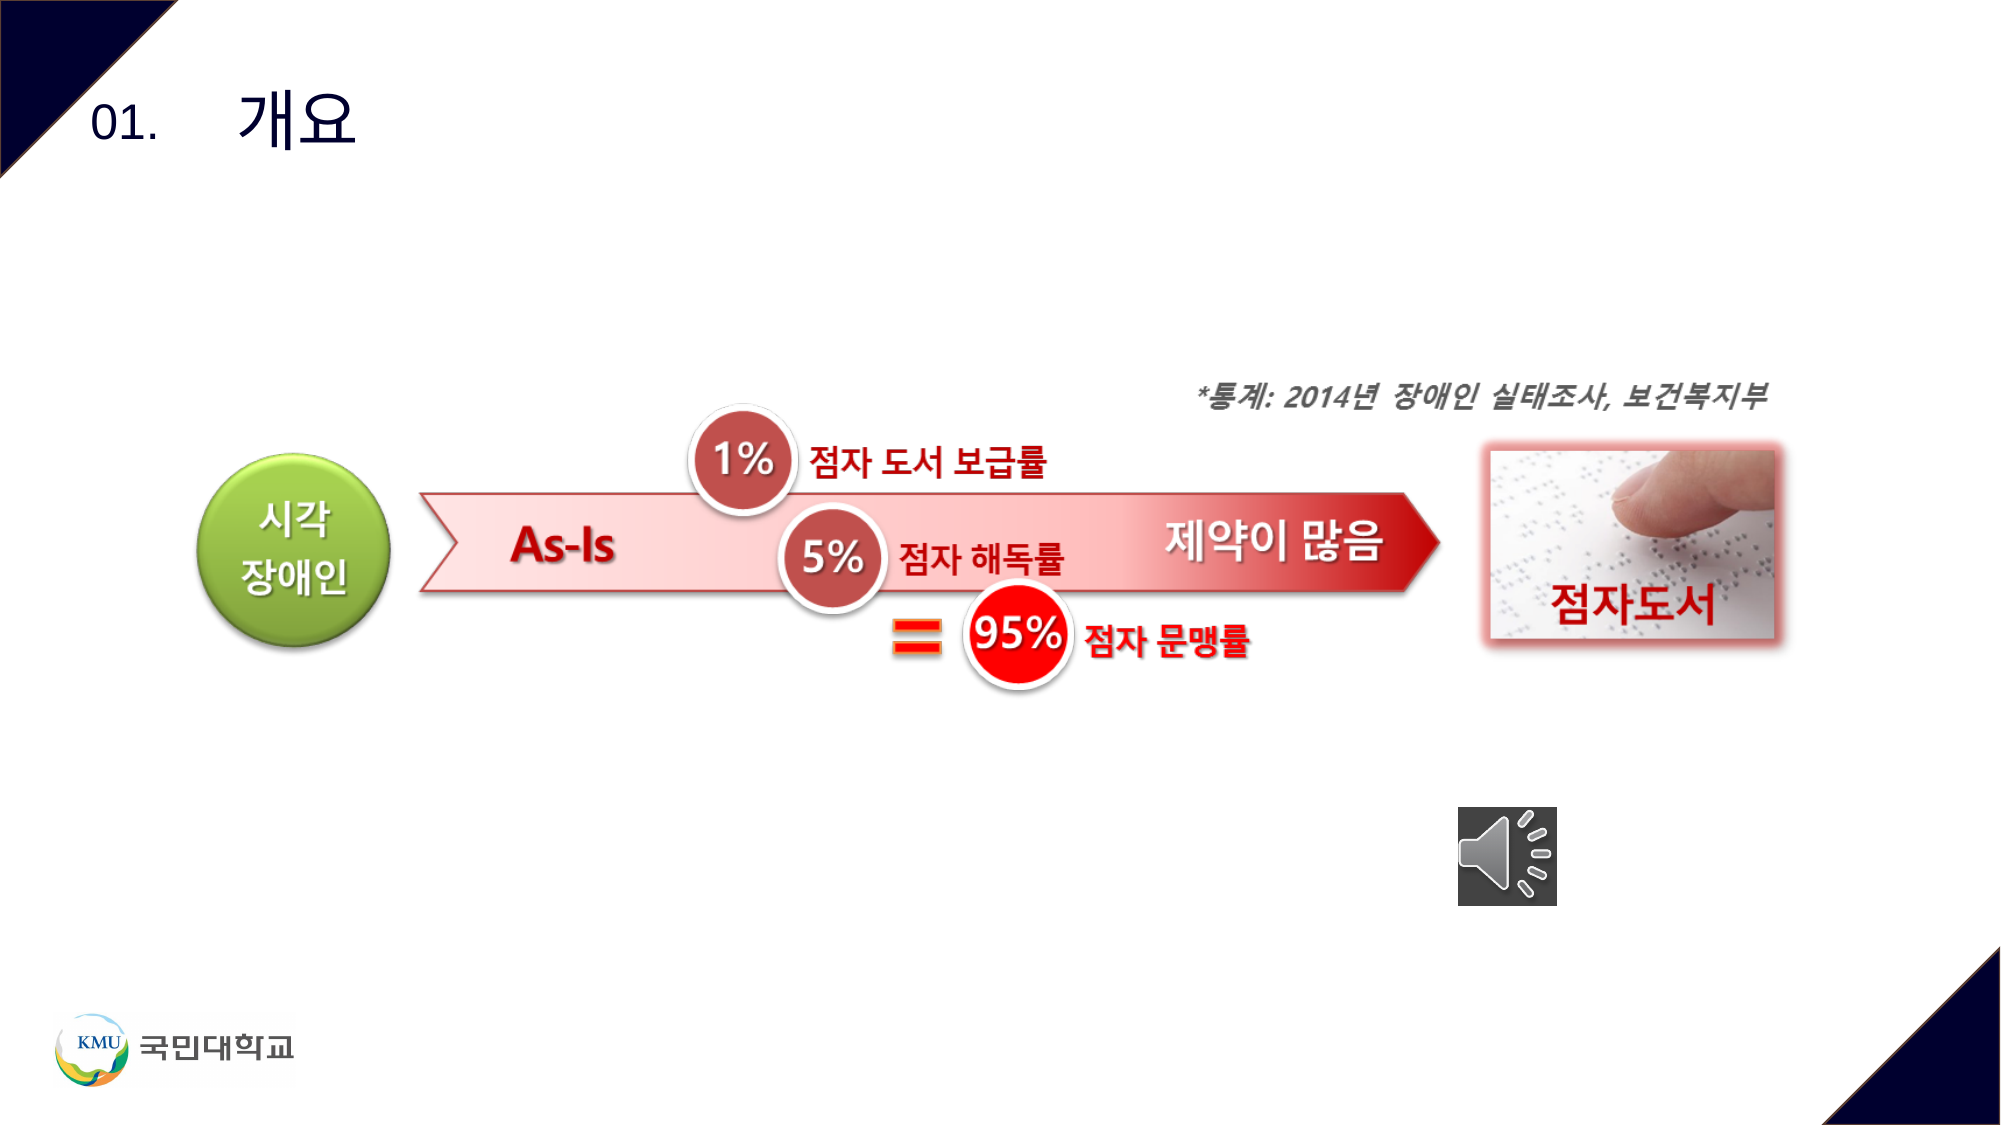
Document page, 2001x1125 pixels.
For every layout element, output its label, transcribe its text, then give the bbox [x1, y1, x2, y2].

picture [1457, 806, 1558, 907]
picture [187, 356, 1813, 702]
text_box 01. [74, 81, 176, 158]
picture [52, 1011, 296, 1088]
text_box 개요 [168, 71, 428, 168]
